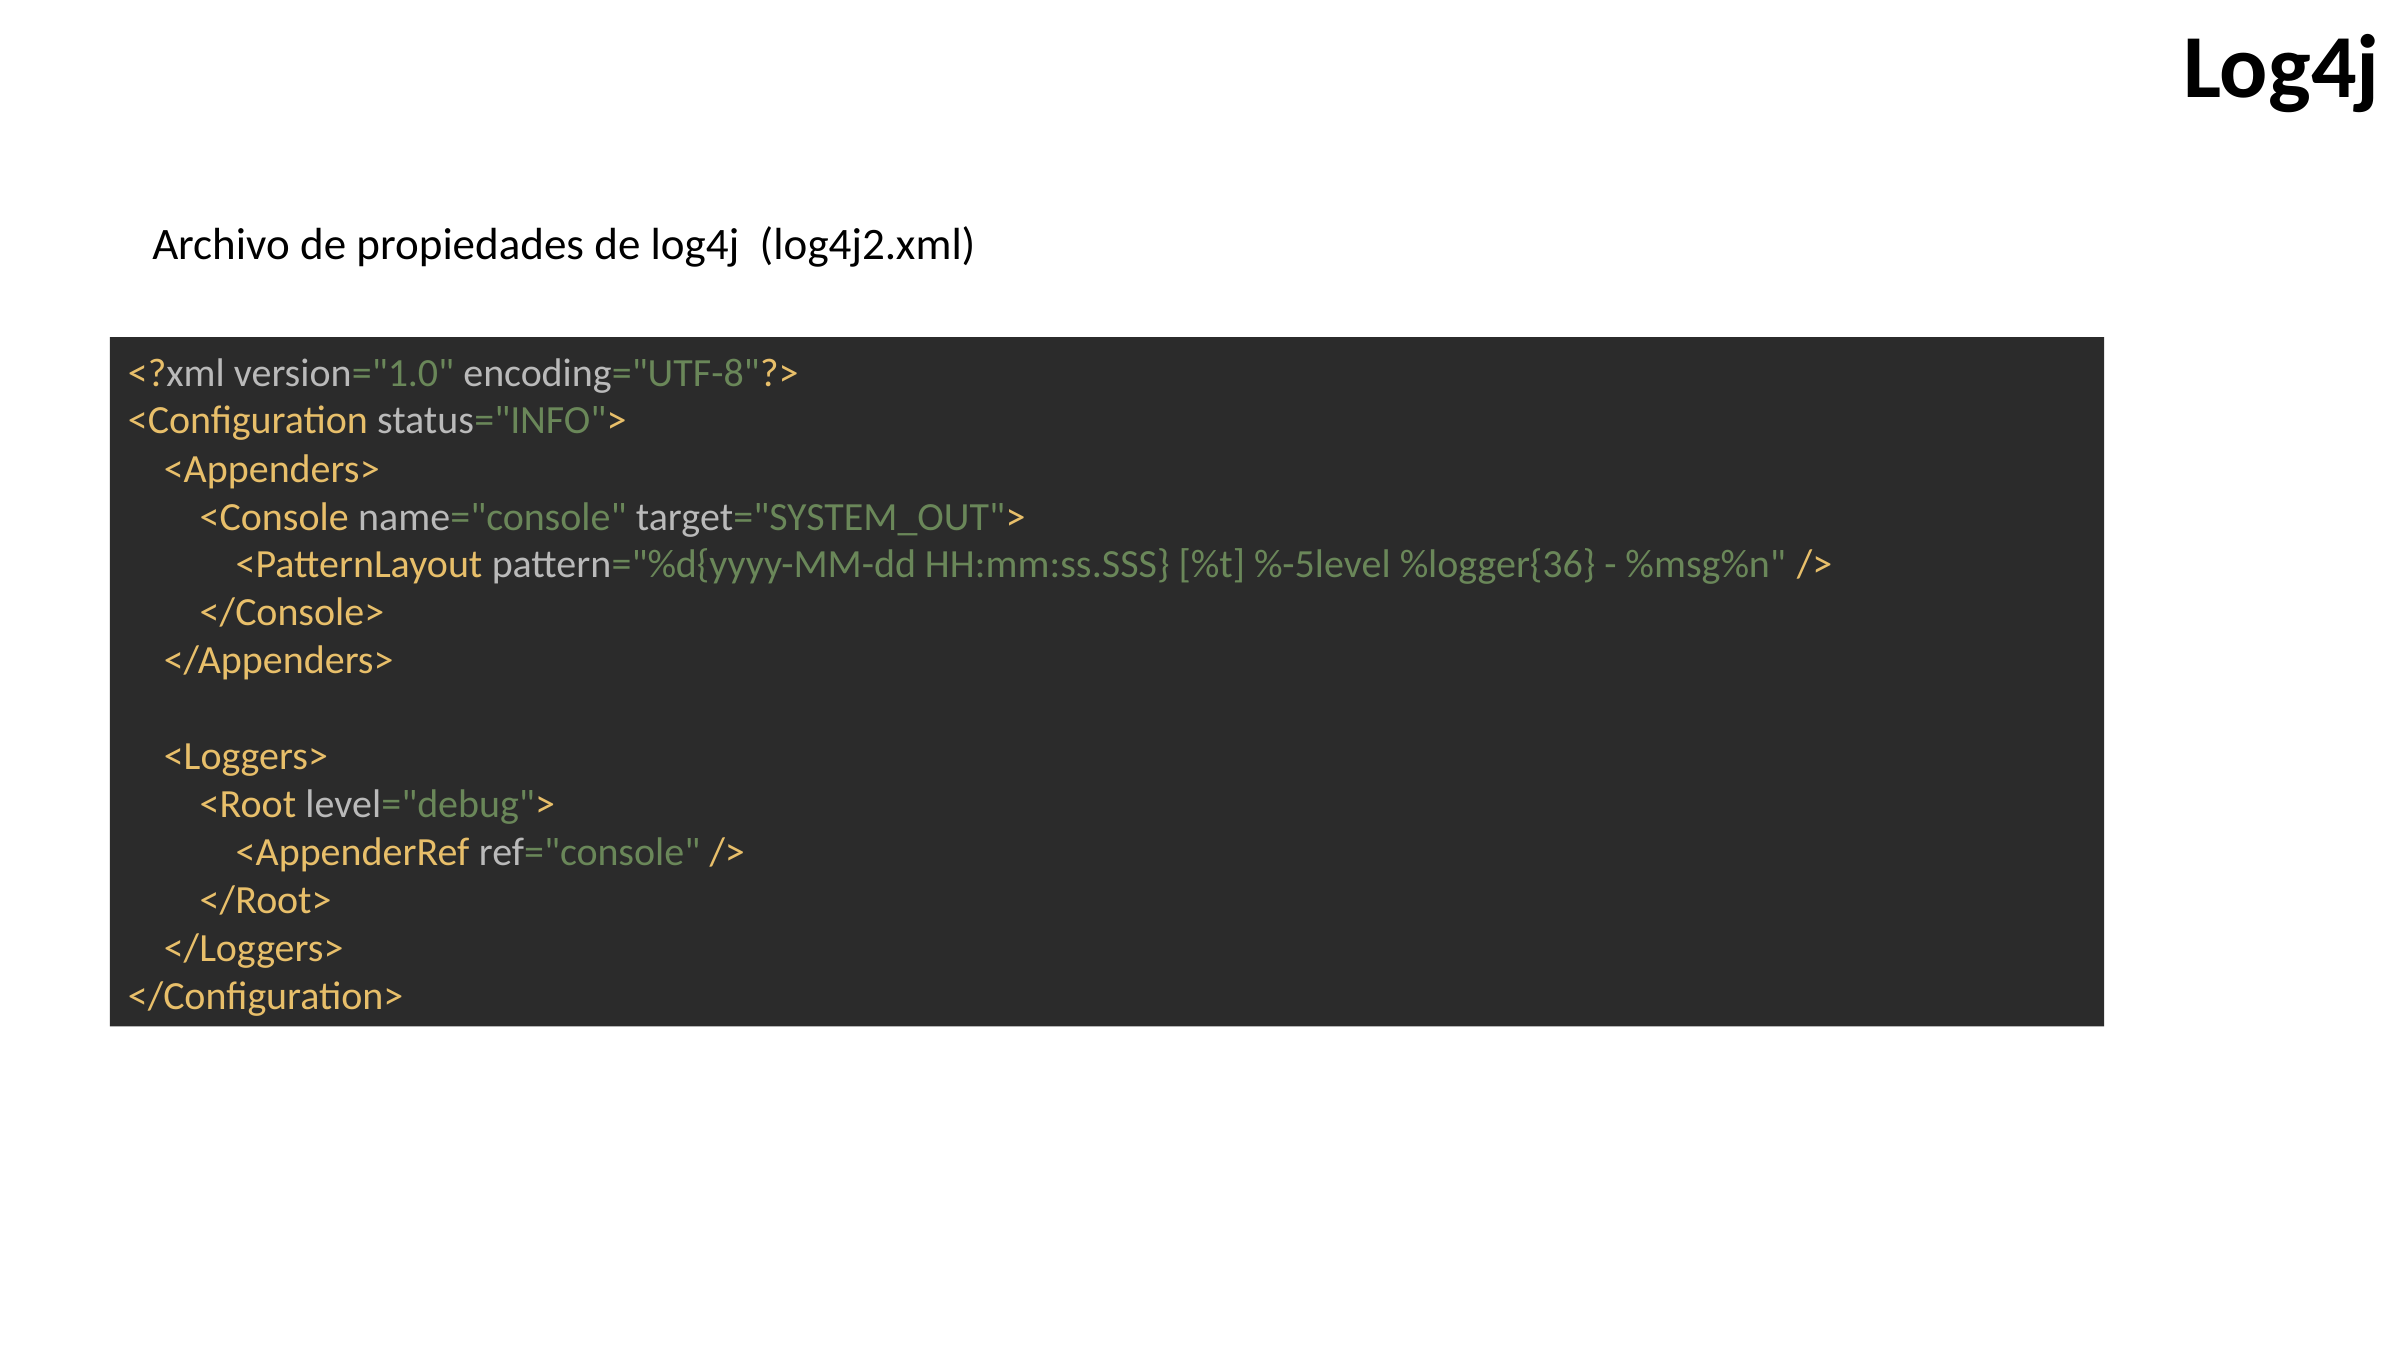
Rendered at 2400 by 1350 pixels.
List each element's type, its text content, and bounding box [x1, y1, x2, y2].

text_box <?xml version="1.0" encoding="UTF-8"?> <Configuration status="INFO"> <Appenders> <Console name="console" target="SYSTEM_OUT"> <PatternLayout pattern="%d{yyyy-MM-dd HH:mm:ss.SSS} [%t] %-5level %logger{36} - %msg%n" /> </Console> </Appenders> <Loggers> <Root level="debug"> <AppenderRef ref="console" /> </Root> </Loggers> </Configuration> [109, 337, 2105, 1027]
text_box Log4j [2168, 0, 2395, 123]
text_box Archivo de propiedades de log4j (log4j2.xml) [137, 207, 992, 276]
